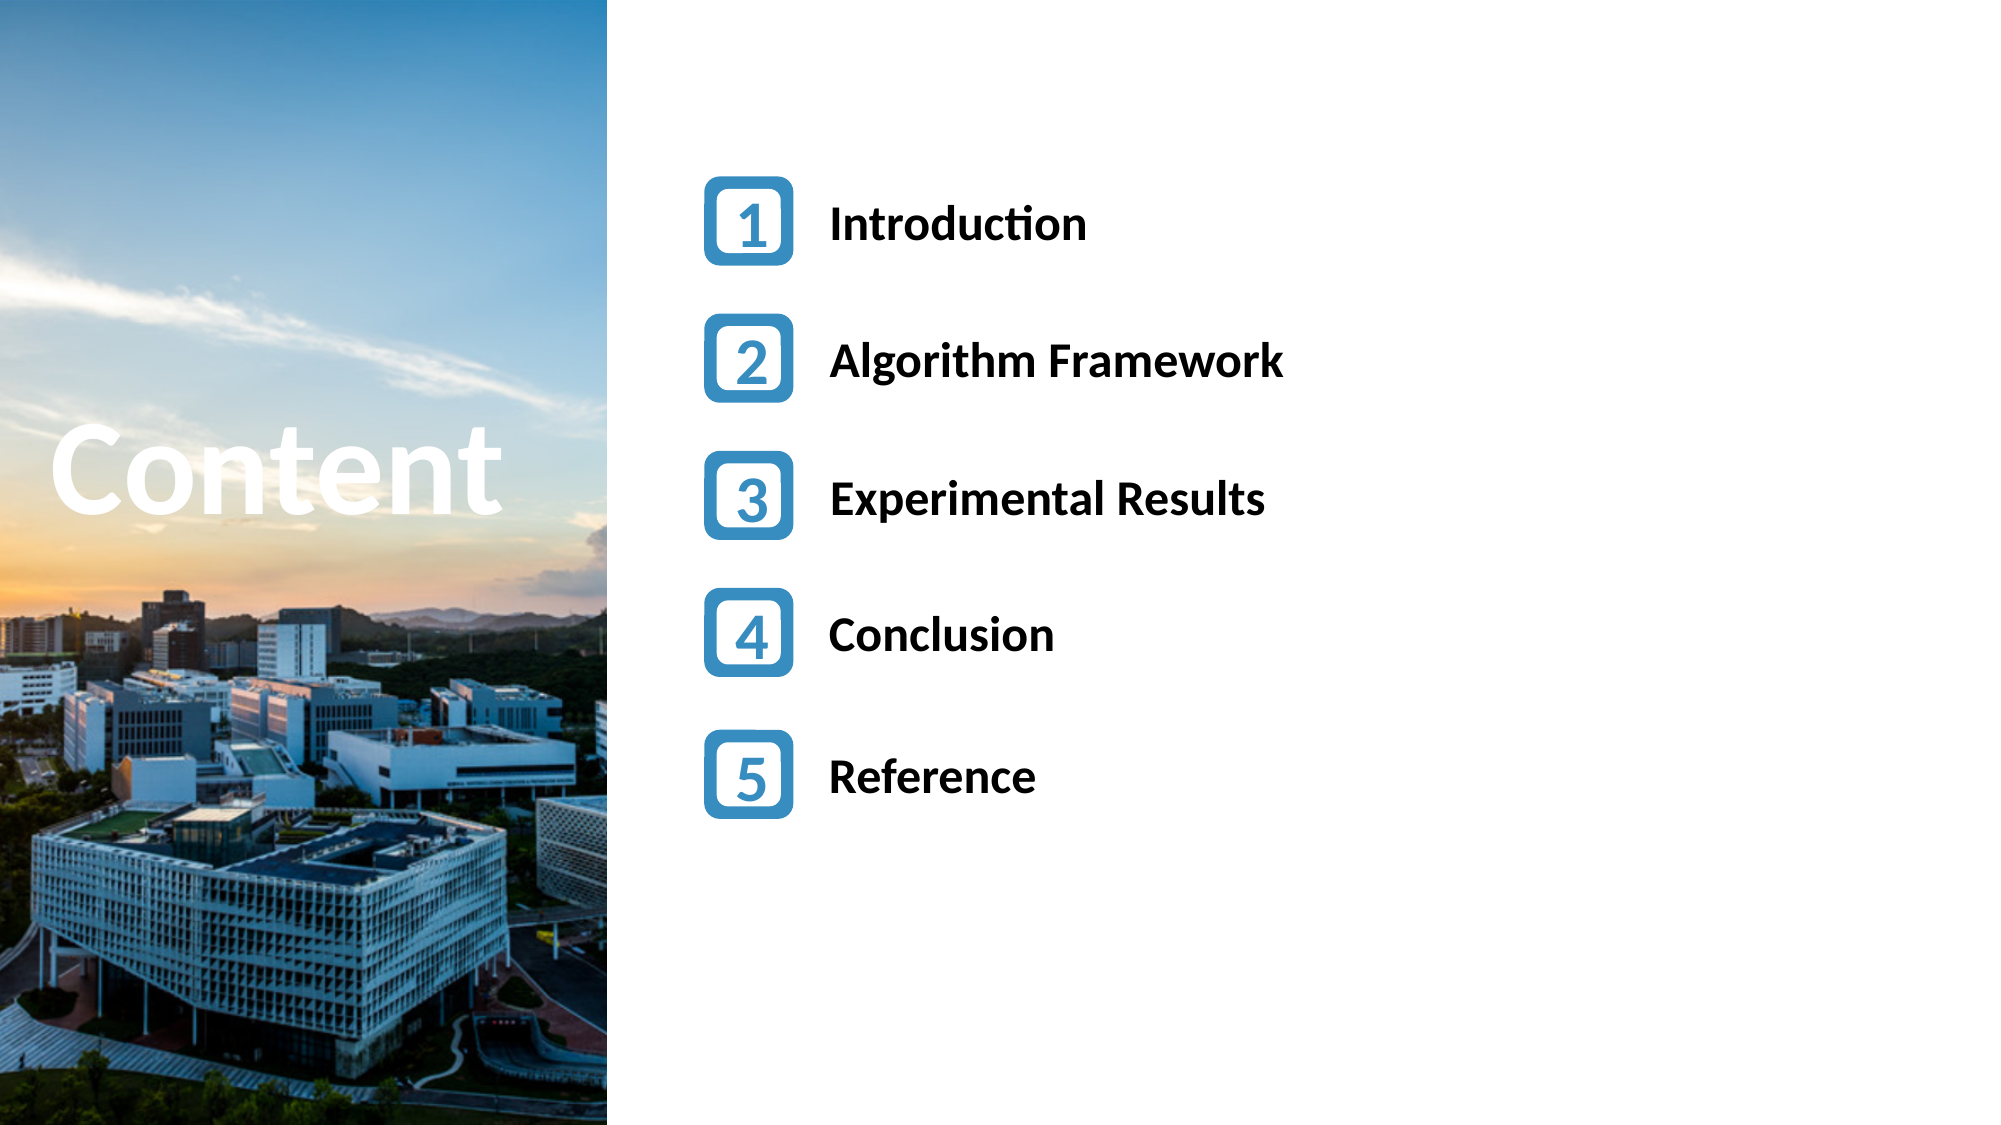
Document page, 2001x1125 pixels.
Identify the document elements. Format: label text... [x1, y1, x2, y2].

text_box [705, 730, 1054, 818]
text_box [705, 314, 1302, 402]
text_box Content [35, 369, 543, 550]
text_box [705, 588, 1072, 676]
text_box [705, 177, 1105, 265]
picture [0, 0, 607, 1125]
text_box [705, 451, 1284, 539]
